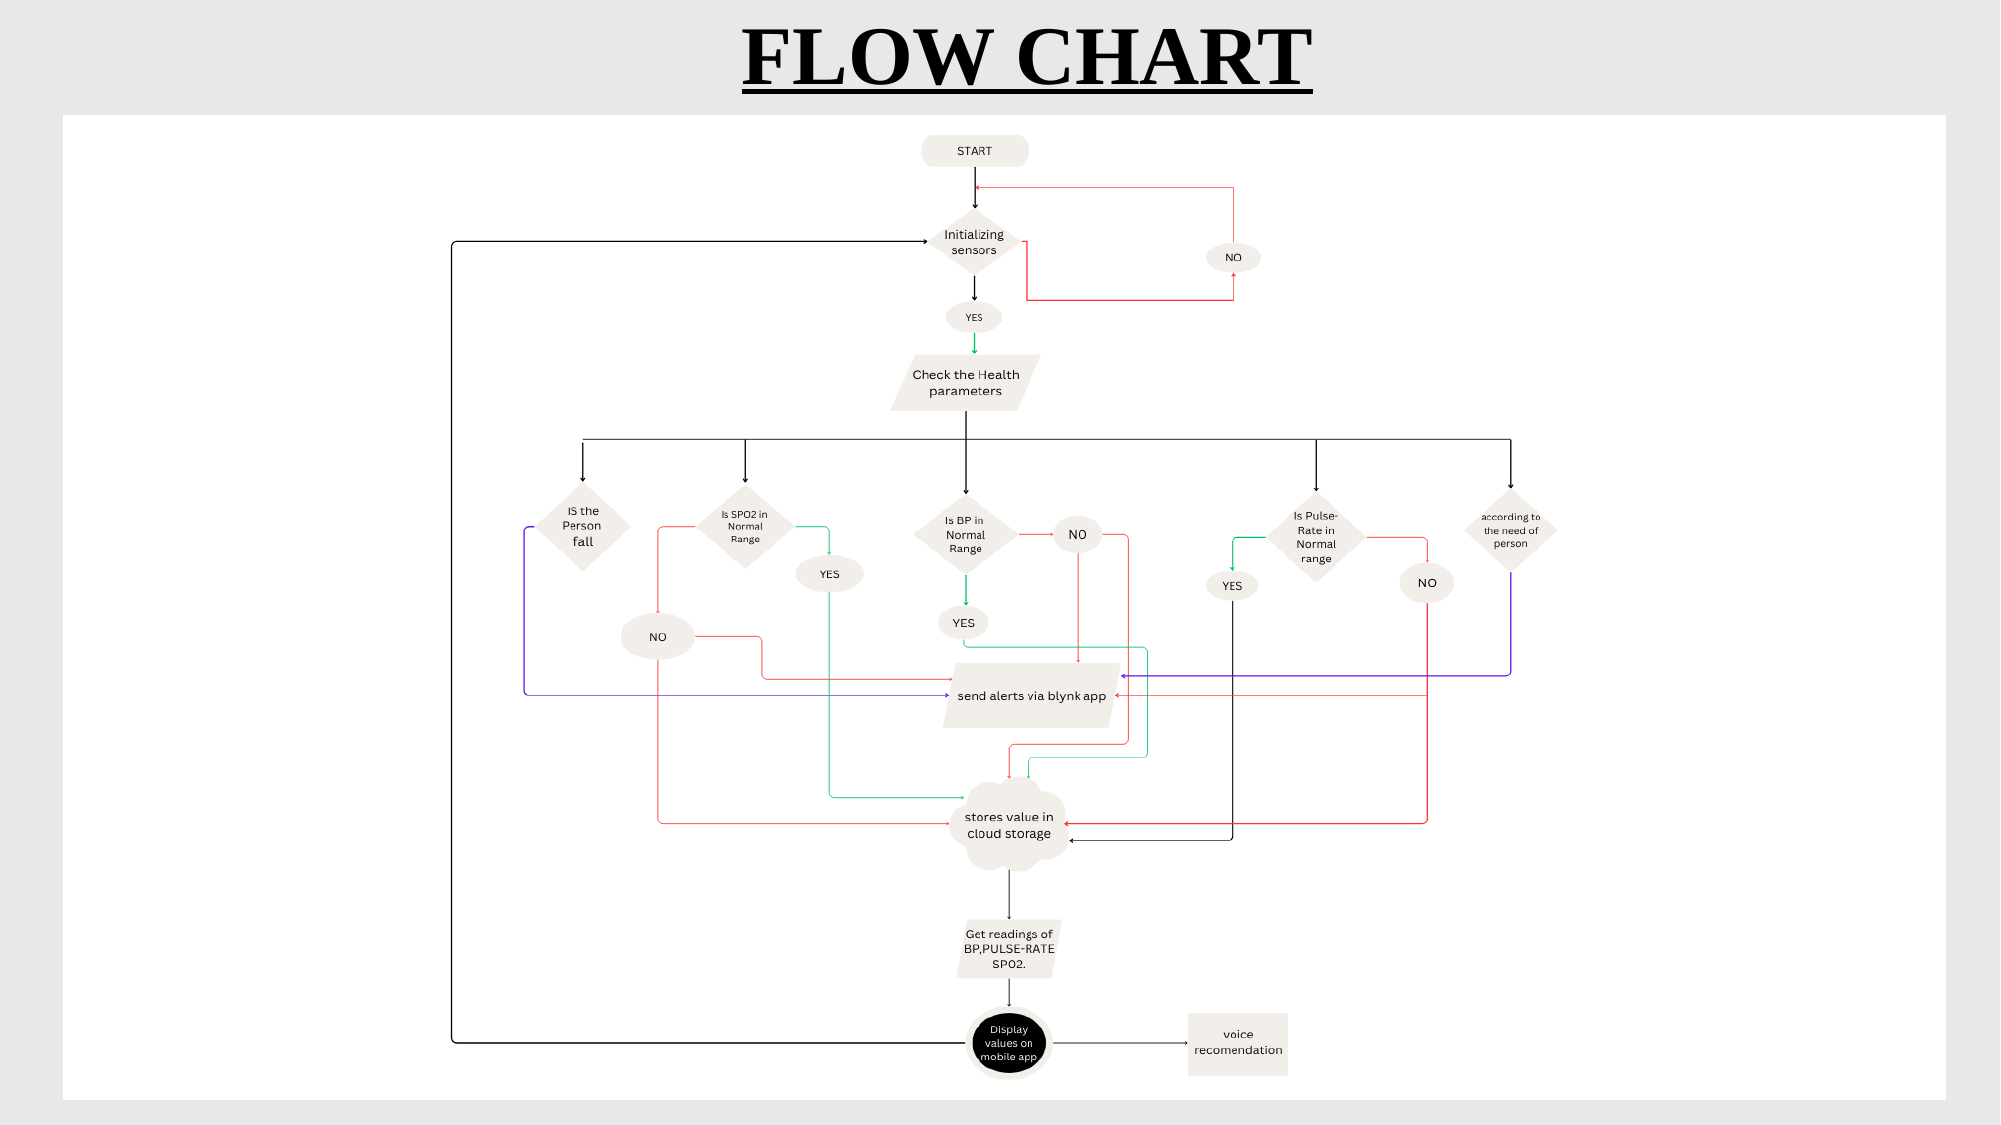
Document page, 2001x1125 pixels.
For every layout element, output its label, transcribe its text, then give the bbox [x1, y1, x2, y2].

title FLOW CHART [164, 0, 1890, 114]
picture [62, 114, 1946, 1100]
